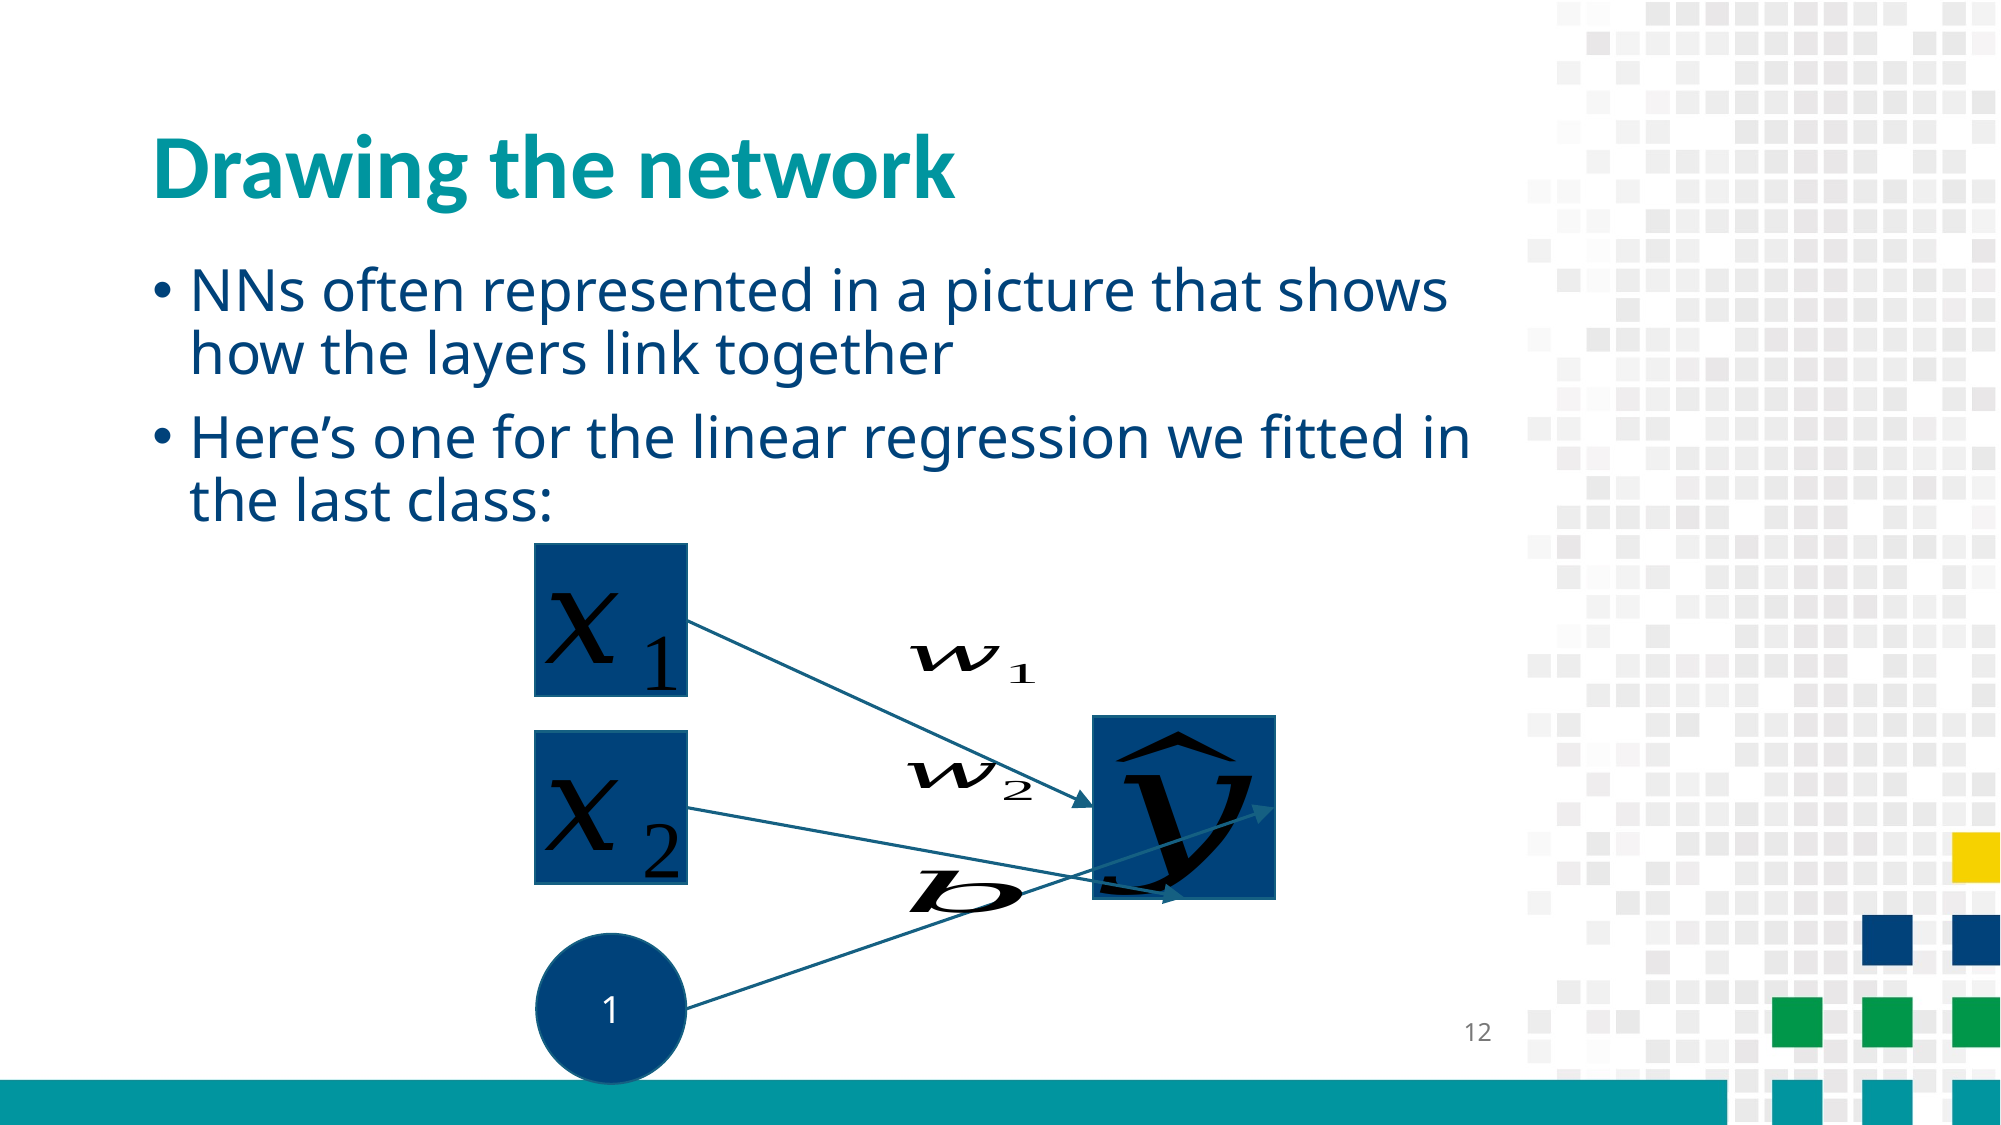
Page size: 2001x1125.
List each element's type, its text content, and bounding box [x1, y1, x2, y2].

list NNs often represented in a picture that shows how the layers link together Here’s one for the linear regression we fitted in the last class: [137, 253, 1507, 935]
picture [0, 0, 2001, 1125]
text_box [685, 619, 1122, 745]
title Drawing the network [137, 59, 1863, 278]
text_box 1 [535, 932, 688, 1085]
slide_number 12 [1191, 1003, 1507, 1064]
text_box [685, 870, 1122, 1010]
